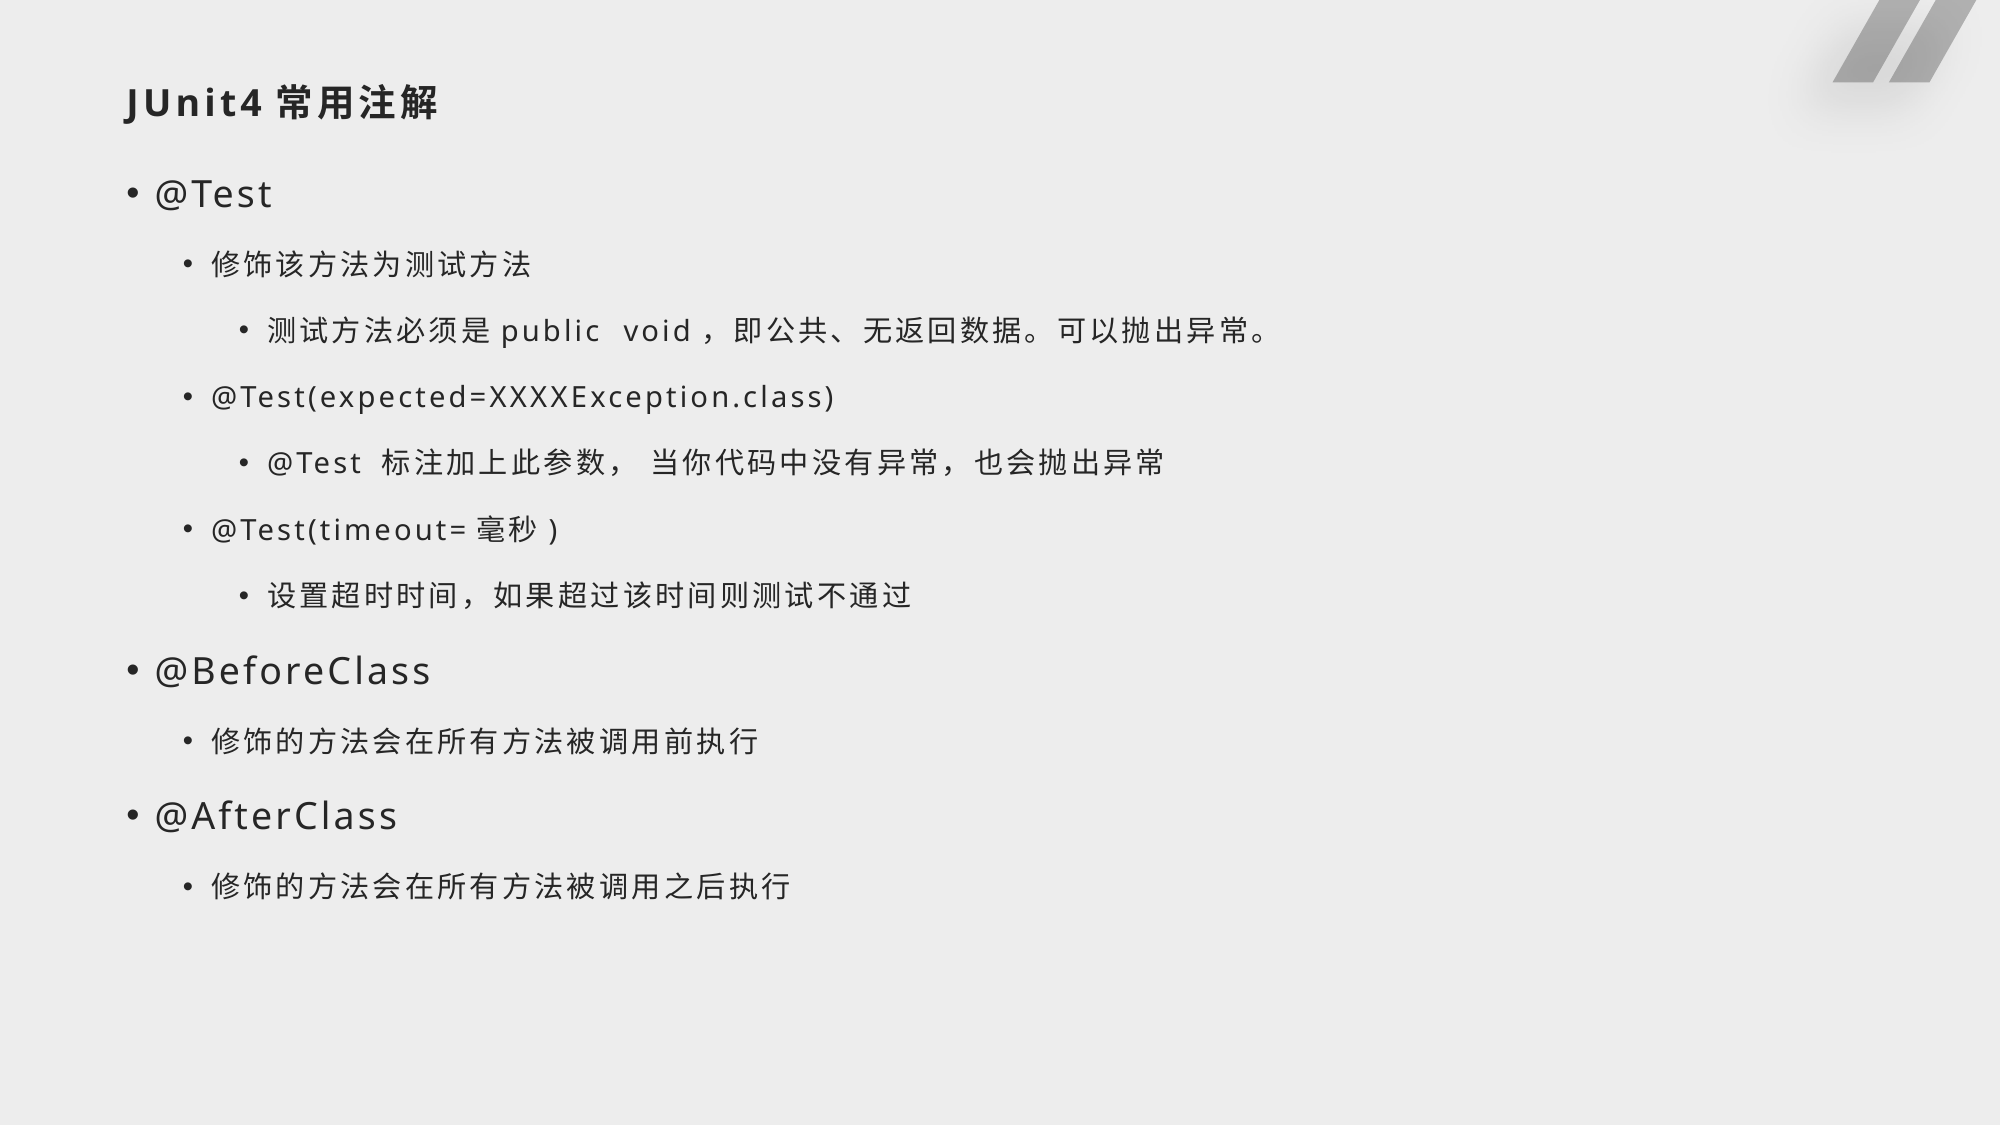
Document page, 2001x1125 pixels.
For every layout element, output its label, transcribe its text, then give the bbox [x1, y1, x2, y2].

list @Test 修饰该方法为测试方法 测试方法必须是public void，即公共、无返回数据。可以抛出异常。 @Test(expected=XXXXException.class) @Test 标注加上此参数， 当你代码中没有异常，也会抛出异常 @Test(timeout=毫秒) 设置超时时间，如果超过该时间则测试不通过 @BeforeClass 修饰的方法会在所有方法被调用前执行 @AfterClass 修饰的方法会在所有方法被调用之后执行 [109, 156, 1891, 1041]
title JUnit4常用注解 [109, 72, 1891, 146]
